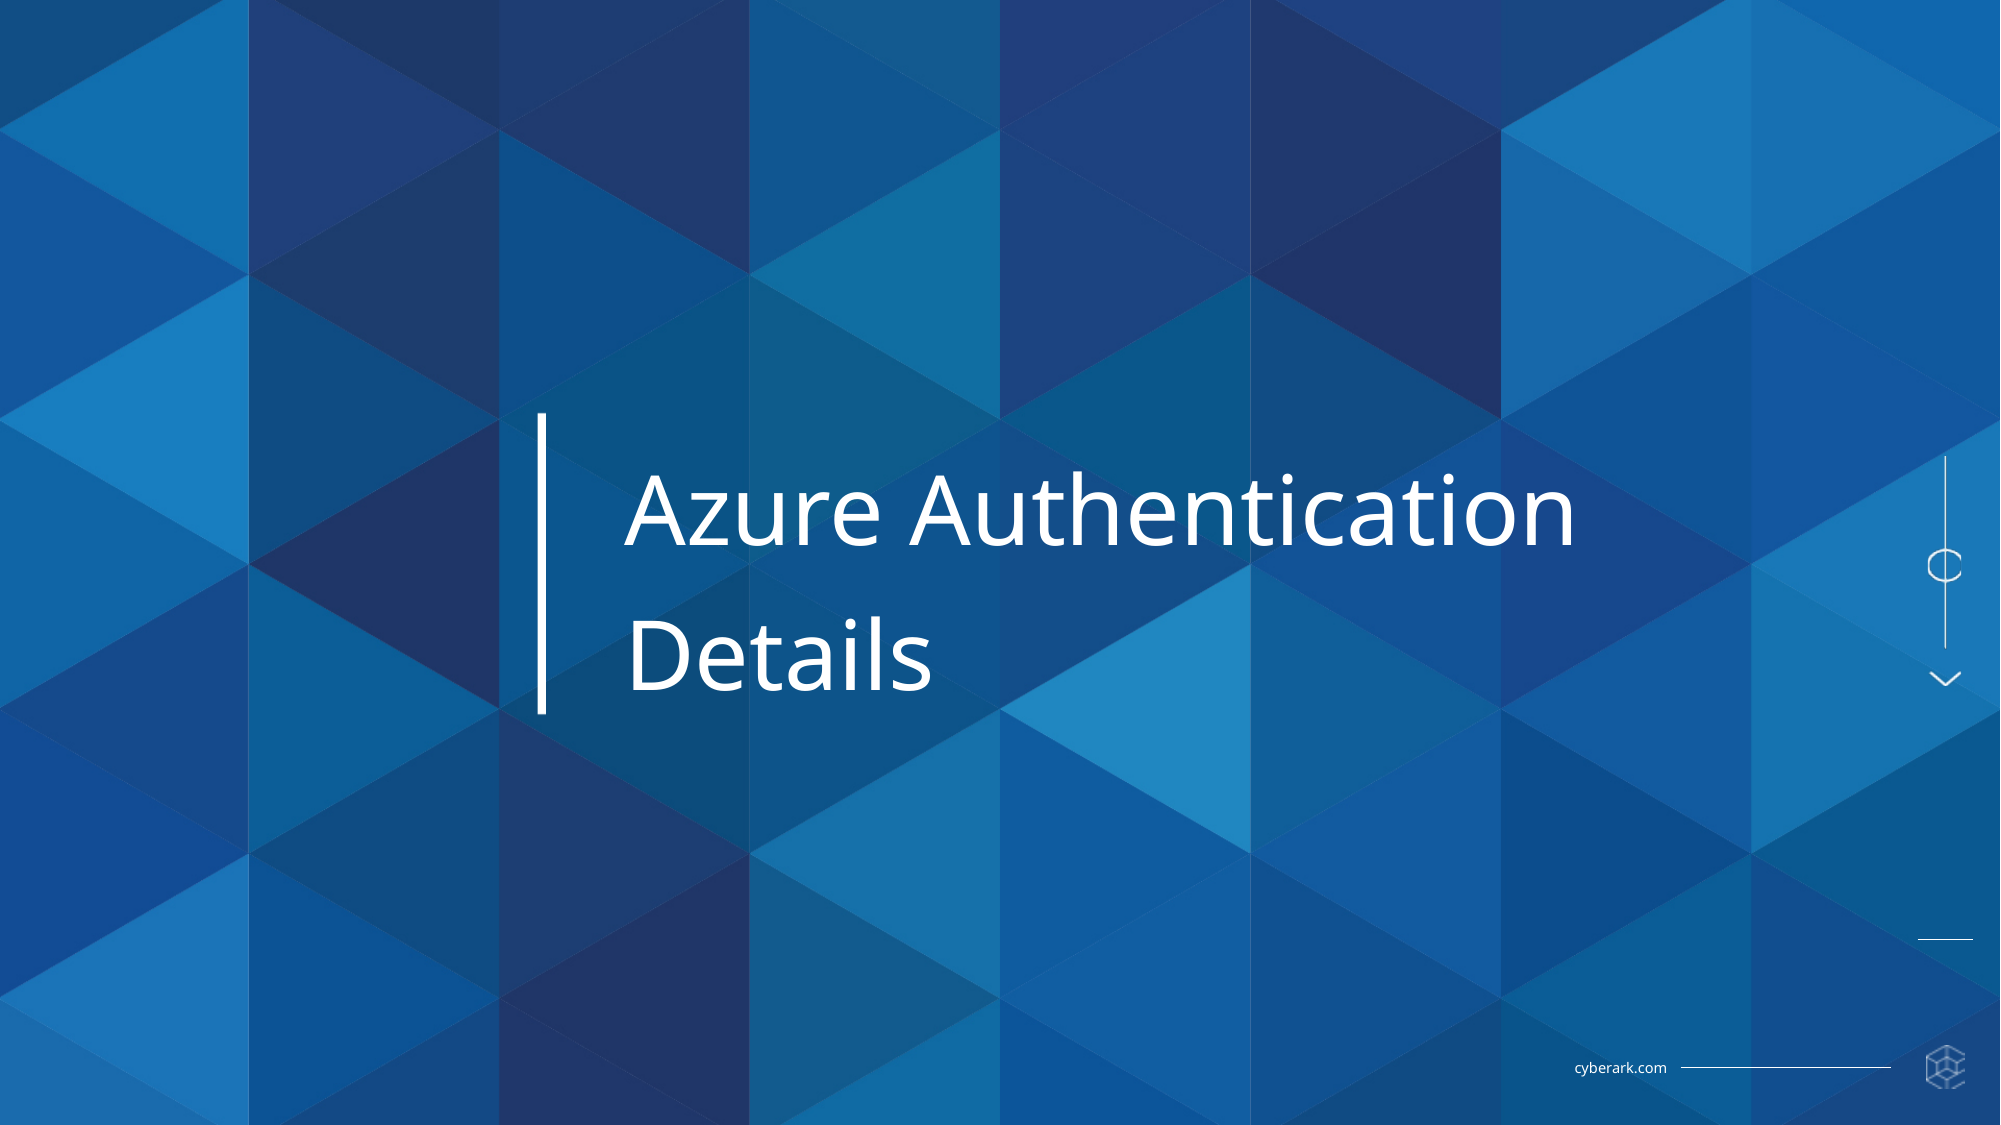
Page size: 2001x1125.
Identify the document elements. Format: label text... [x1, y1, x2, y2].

picture [0, 0, 2000, 1125]
title Azure Authentication Details [624, 418, 1716, 710]
